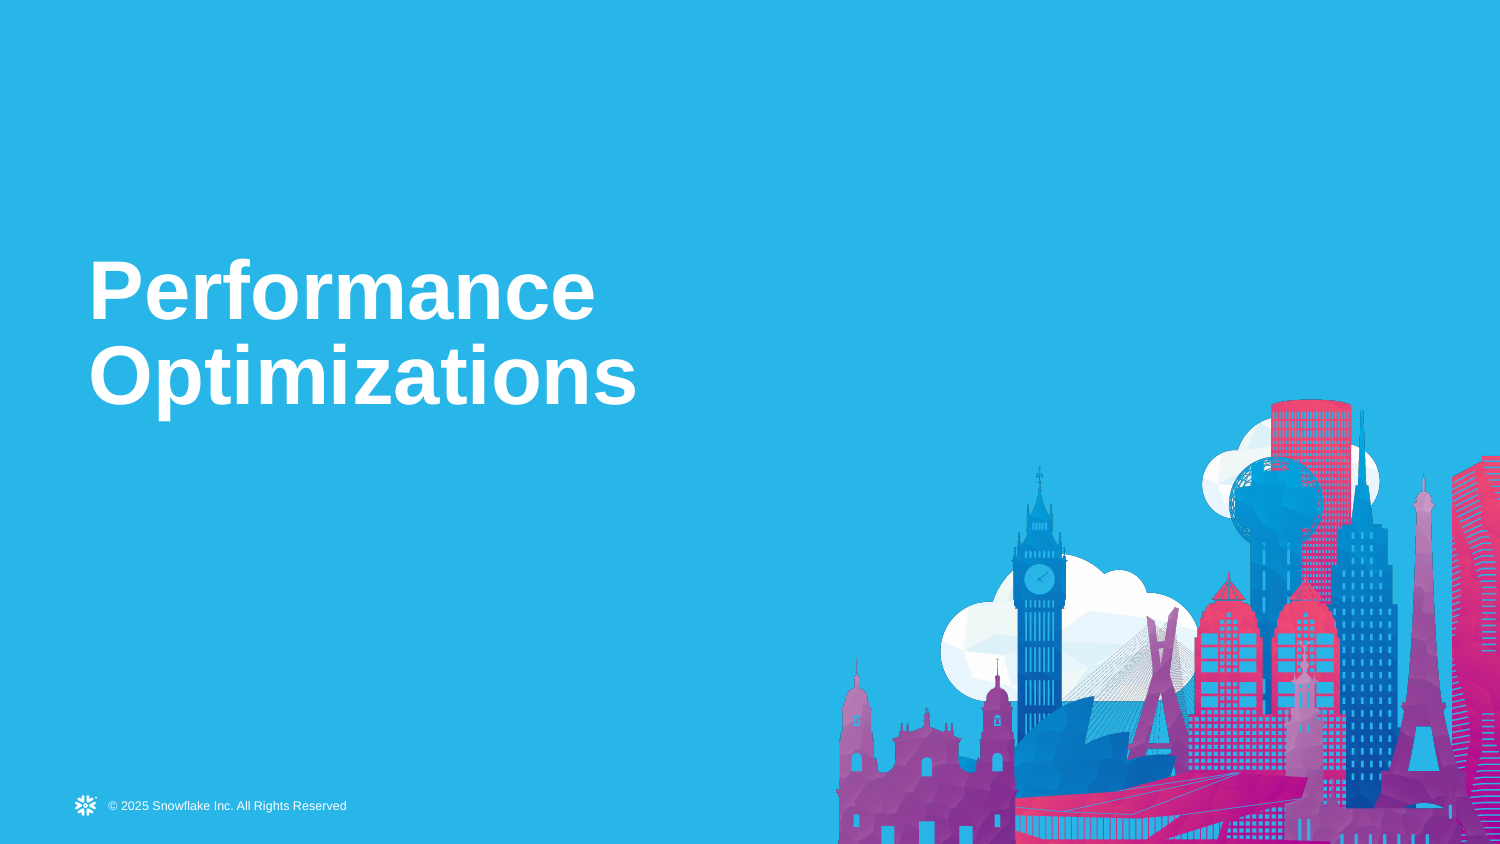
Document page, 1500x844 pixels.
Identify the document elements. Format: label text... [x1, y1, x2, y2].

title Performance Optimizations [73, 299, 777, 422]
picture [816, 371, 1500, 844]
